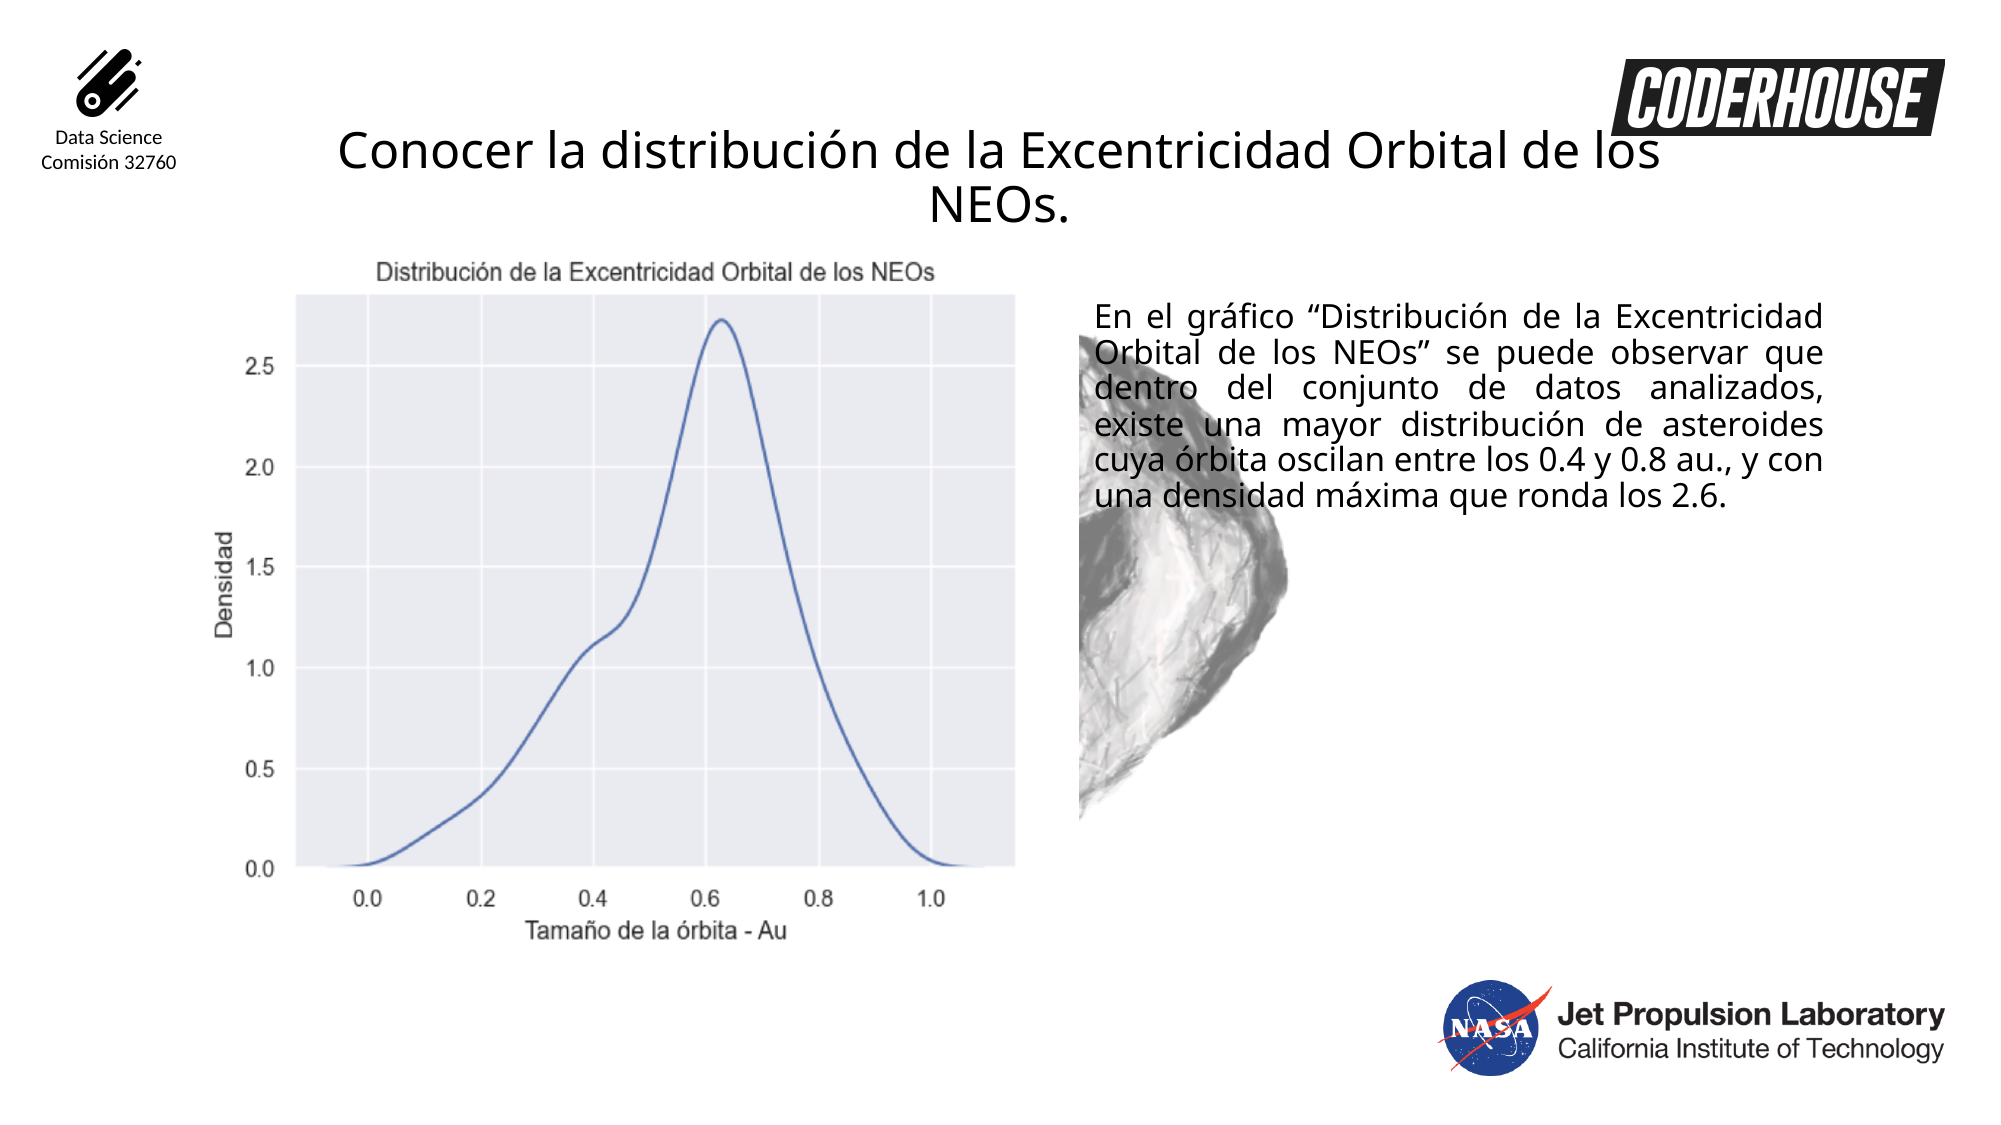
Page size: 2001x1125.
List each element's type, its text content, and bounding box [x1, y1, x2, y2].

title Conocer la distribución de la Excentricidad Orbital de los NEOs. [249, 160, 1750, 241]
picture [75, 49, 143, 117]
text_box Data Science Comisión 32760 [23, 116, 195, 182]
picture [185, 226, 1365, 956]
subtitle En el gráfico “Distribución de la Excentricidad Orbital de los NEOs” se puede observar que dentro del conjunto de datos analizados, existe una mayor distribución de asteroides cuya órbita oscilan entre los 0.4 y 0.8 au., y con una densidad máxima que ronda los 2.6. [1365, 292, 1841, 496]
picture [1437, 980, 1945, 1076]
picture [1609, 59, 1945, 136]
